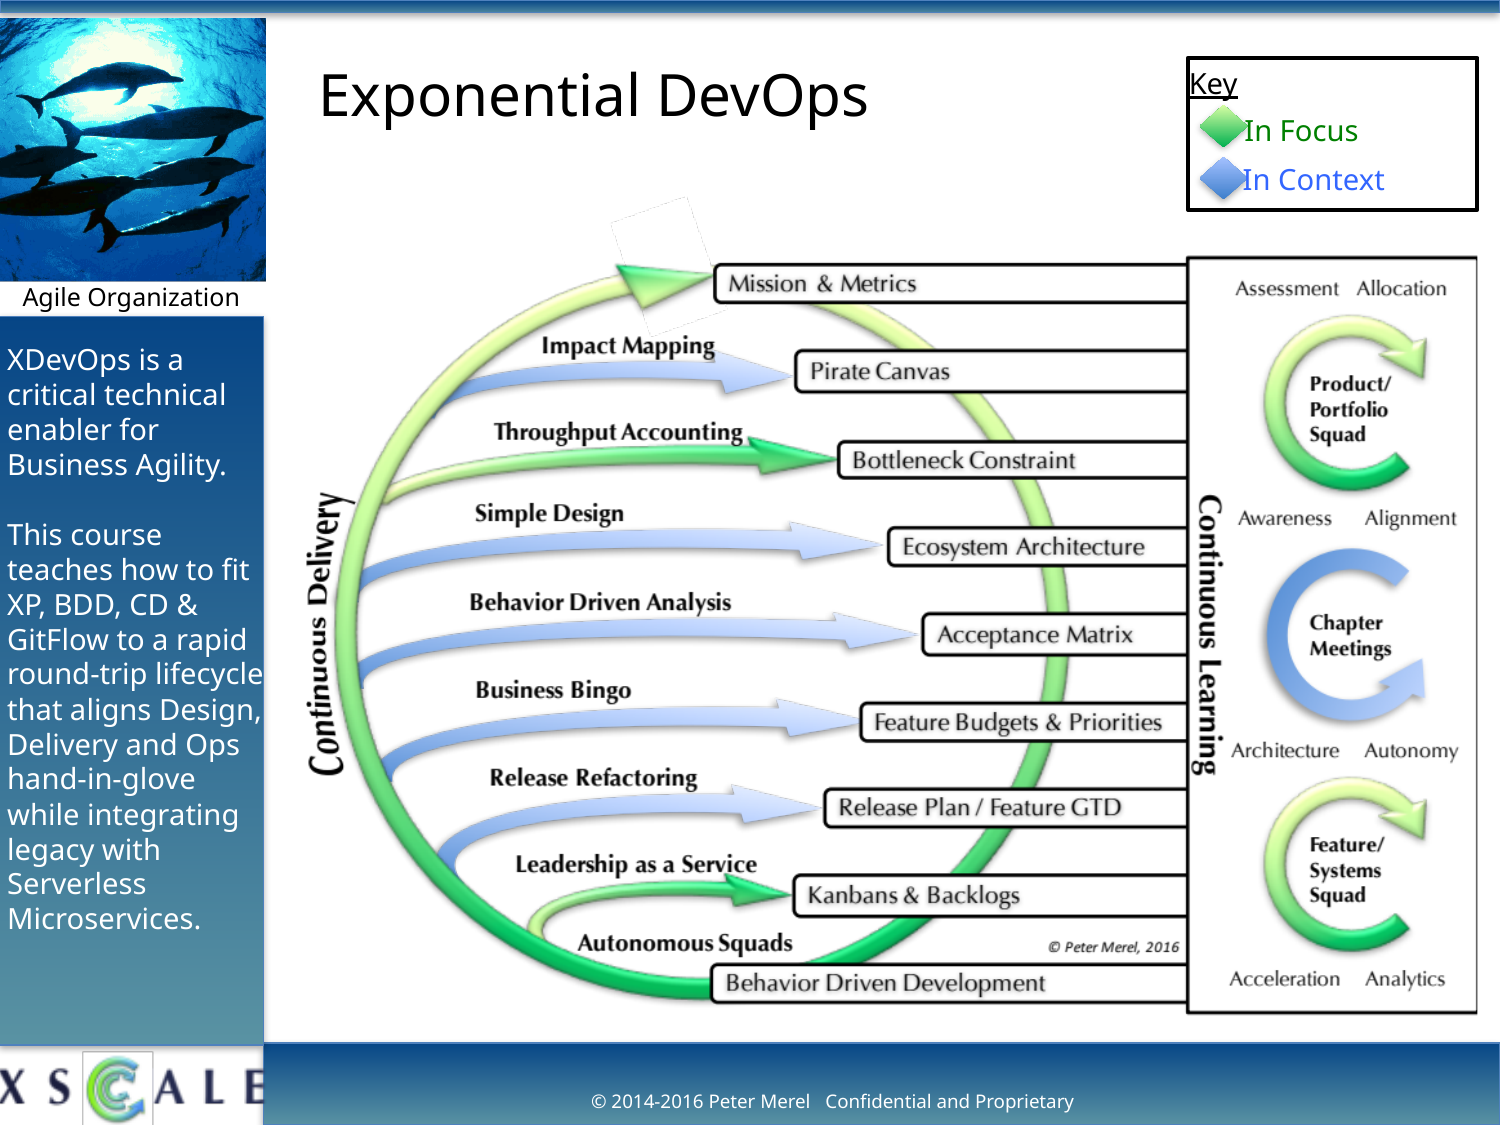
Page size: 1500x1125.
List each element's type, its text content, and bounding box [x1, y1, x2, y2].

picture [305, 196, 1478, 1017]
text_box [1176, 57, 1478, 196]
text_box XDevOps is a critical technical enabler for Business Agility. This course teaches how to fit XP, BDD, CD & GitFlow to a rapid round-trip lifecycle that aligns Design, Delivery and Ops hand-in-glove while integrating legacy with Serverless Microservices. [0, 335, 279, 942]
picture [0, 18, 266, 282]
text_box Exponential DevOps [303, 19, 1427, 159]
